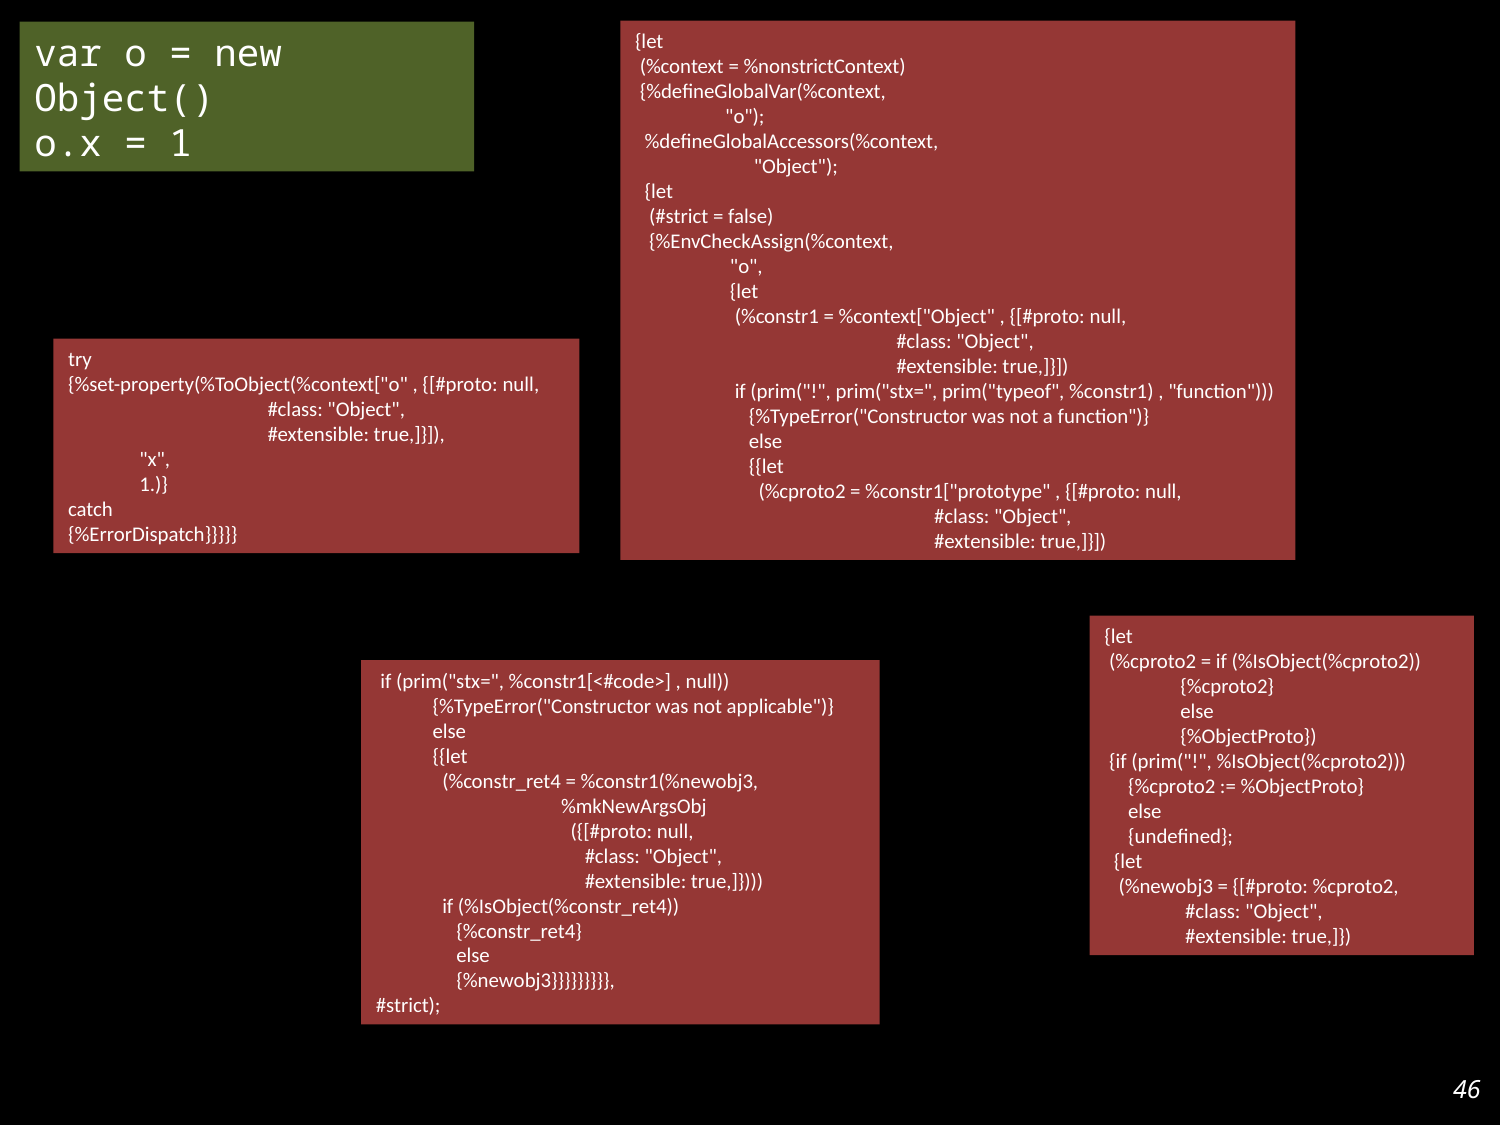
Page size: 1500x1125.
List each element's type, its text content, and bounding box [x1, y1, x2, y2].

text_box {let (%context = %nonstrictContext) {%defineGlobalVar(%context, "o"); %defineGlobalAccessors(%context, "Object"); {let (#strict = false) {%EnvCheckAssign(%context, "o", {let (%constr1 = %context["Object" , {[#proto: null, #class: "Object", #extensible: true,]}]) if (prim("!", prim("stx=", prim("typeof", %constr1) , "function"))) {%TypeError("Constructor was not a function")} else {{let (%cproto2 = %constr1["prototype" , {[#proto: null, #class: "Object", #extensible: true,]}]) [620, 20, 1296, 560]
slide_number 46 [1145, 1060, 1496, 1121]
text_box try {%set-property(%ToObject(%context["o" , {[#proto: null, #class: "Object", #extensible: true,]}]), "x", 1.)} catch {%ErrorDispatch}}}}} [53, 338, 580, 554]
text_box {let (%cproto2 = if (%IsObject(%cproto2)) {%cproto2} else {%ObjectProto}) {if (prim("!", %IsObject(%cproto2))) {%cproto2 := %ObjectProto} else {undefined}; {let (%newobj3 = {[#proto: %cproto2, #class: "Object", #extensible: true,]}) [1089, 615, 1474, 956]
text_box var o = new Object() o.x = 1 [19, 21, 475, 172]
text_box if (prim("stx=", %constr1[<#code>] , null)) {%TypeError("Constructor was not applicable")} else {{let (%constr_ret4 = %constr1(%newobj3, %mkNewArgsObj ({[#proto: null, #class: "Object", #extensible: true,]}))) if (%IsObject(%constr_ret4)) {%constr_ret4} else {%newobj3}}}}}}}}}, #strict); [361, 660, 880, 1025]
